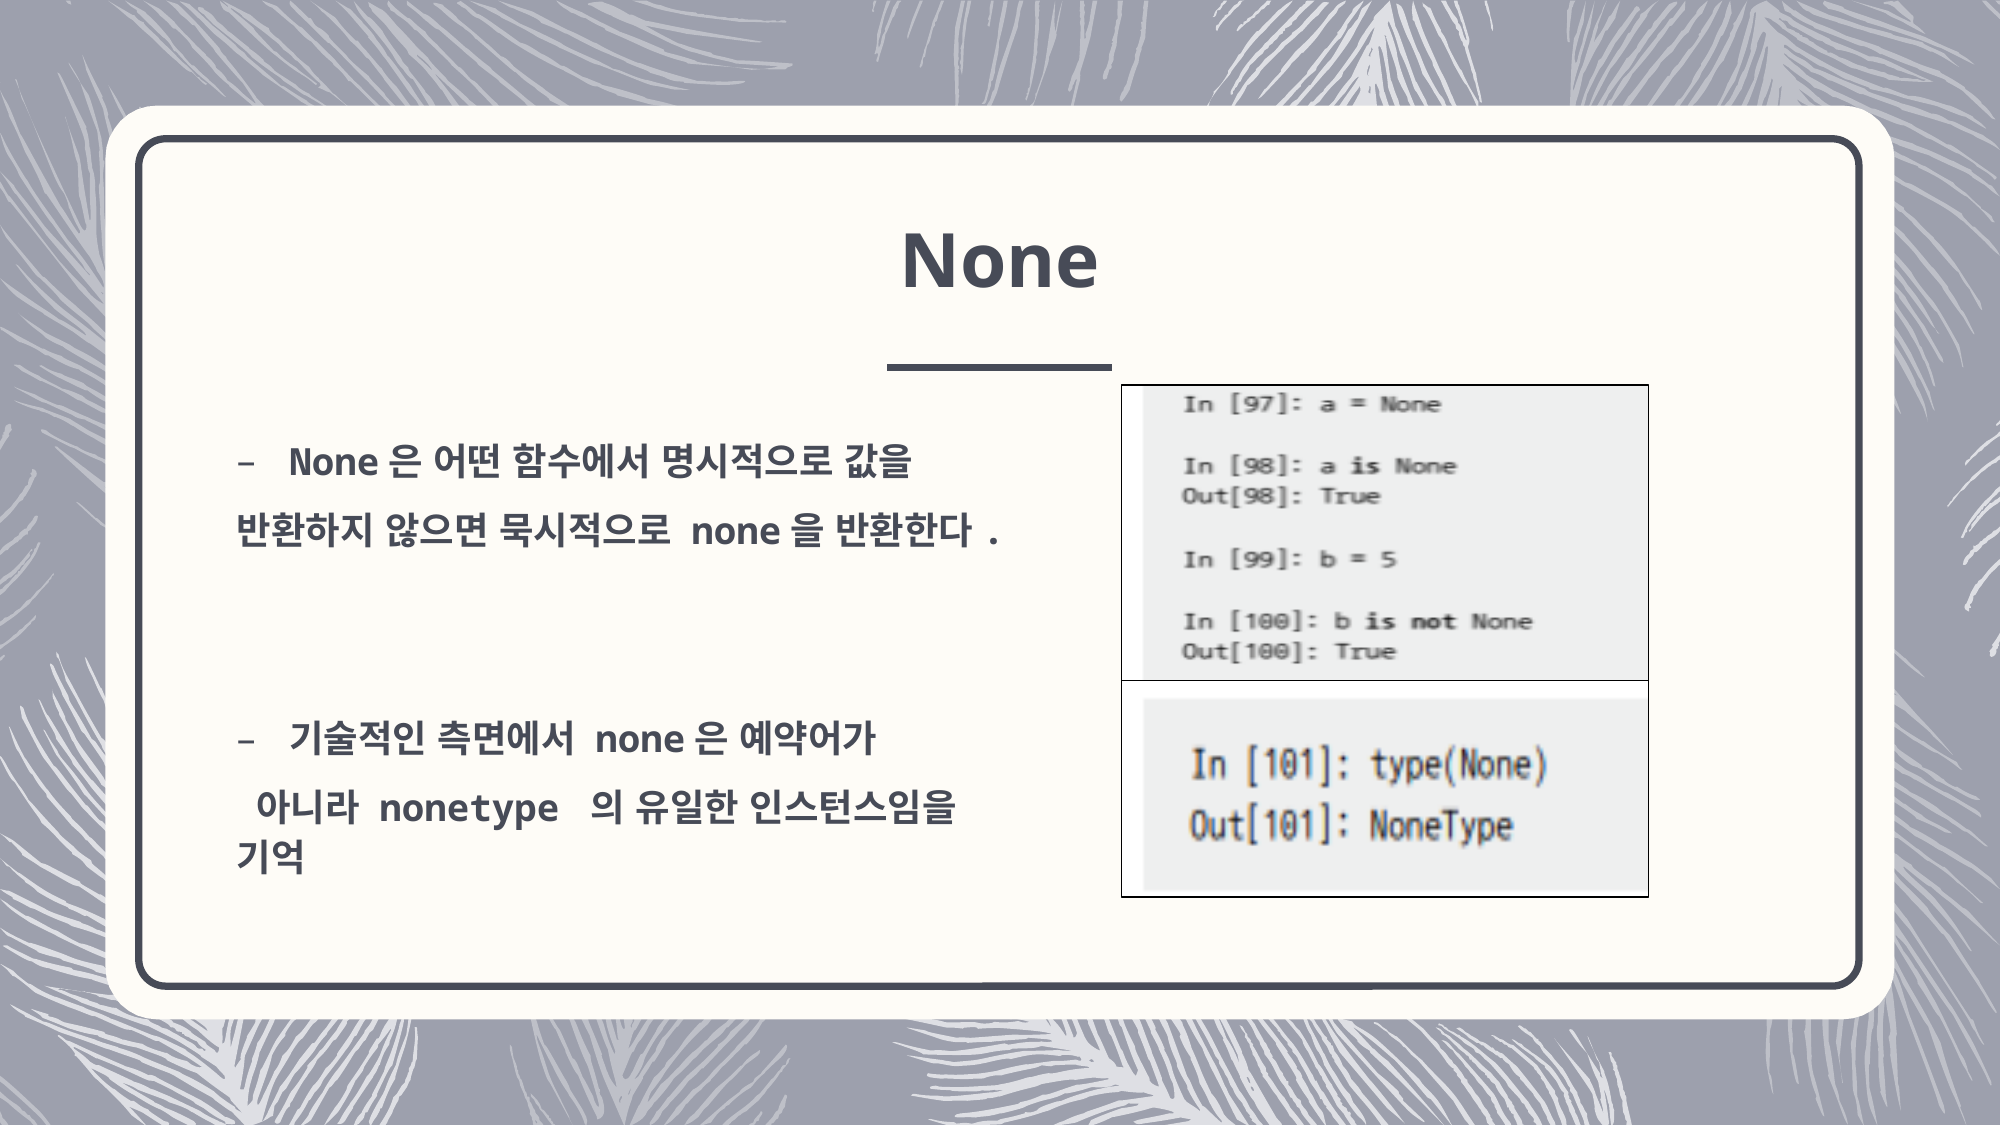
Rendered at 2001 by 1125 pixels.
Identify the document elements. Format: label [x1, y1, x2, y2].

picture [1122, 385, 1648, 897]
text_box [0, 0, 2000, 1125]
